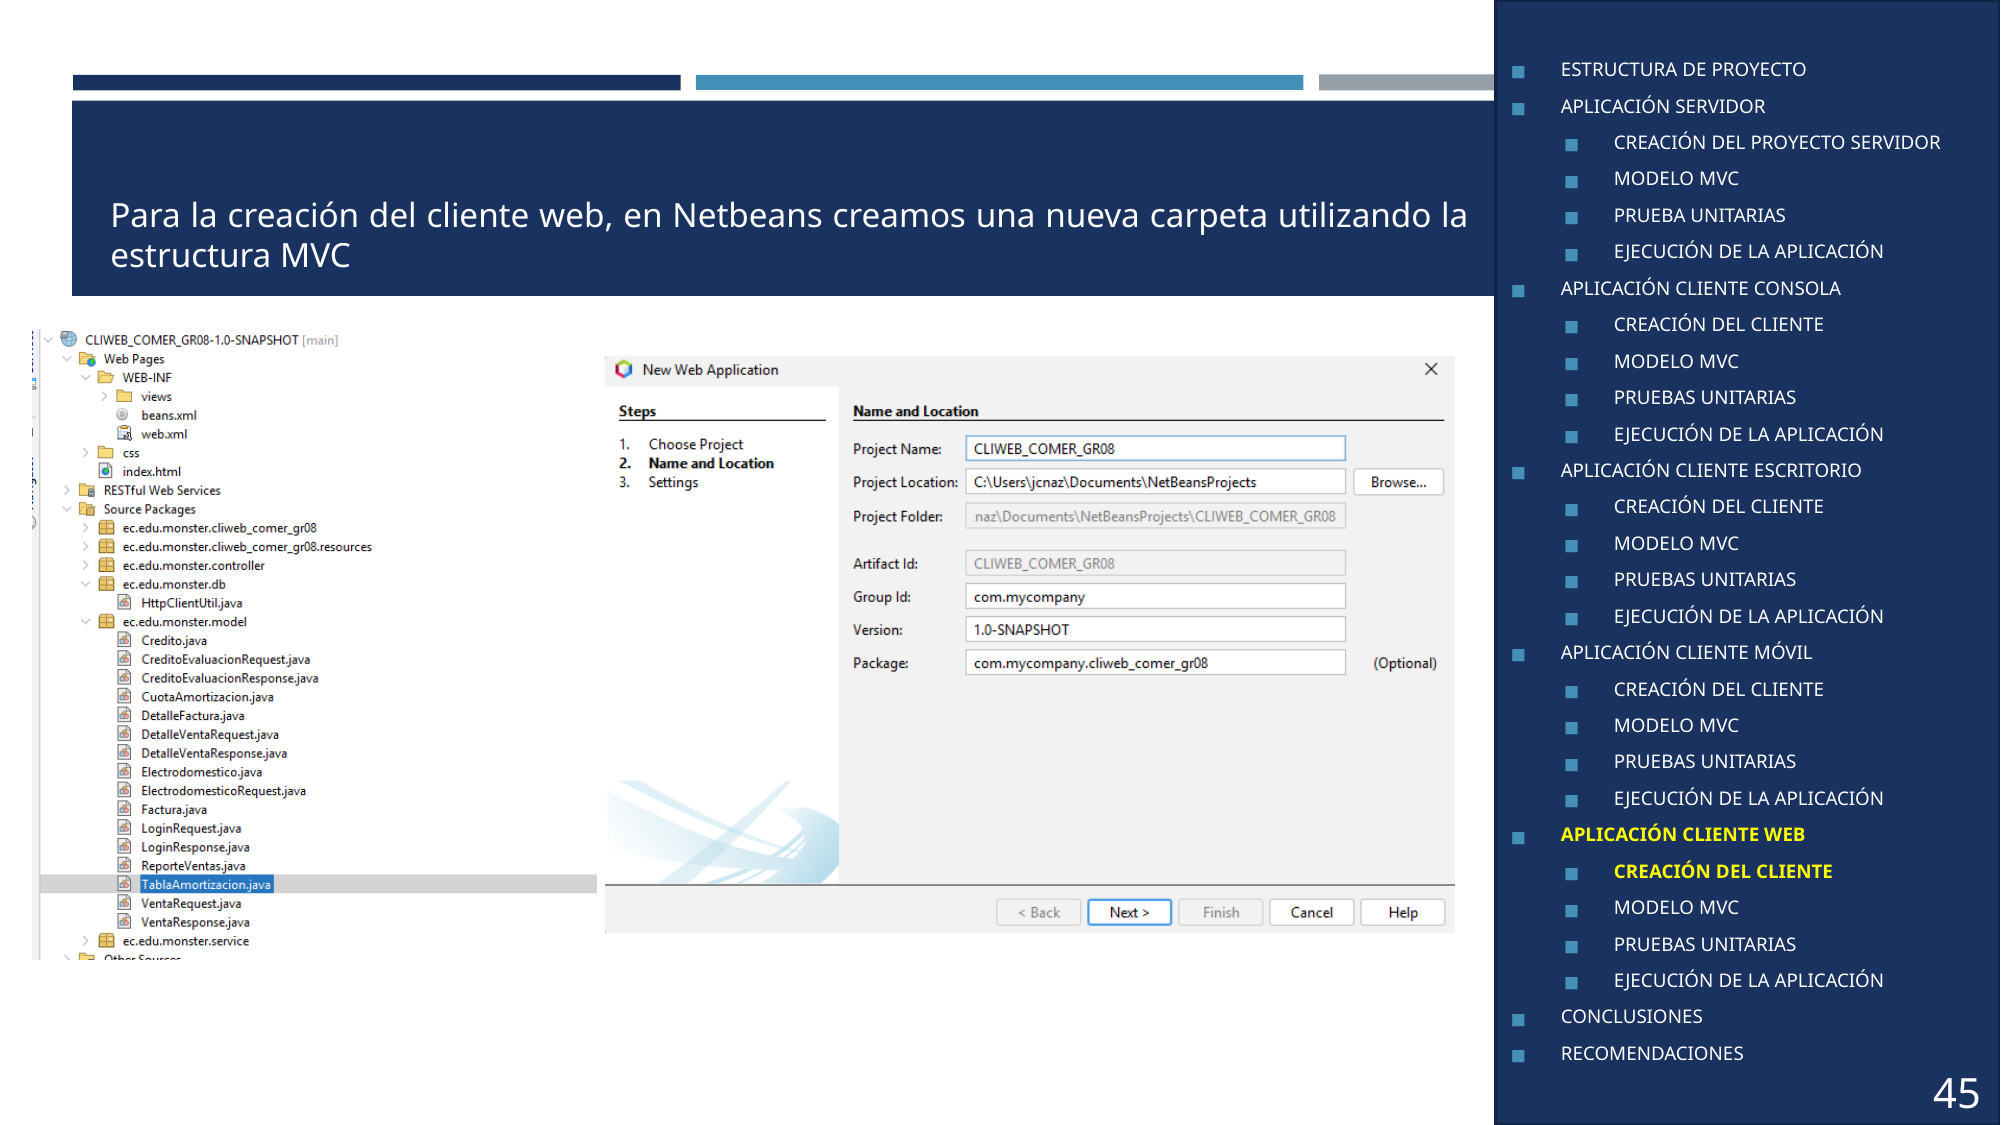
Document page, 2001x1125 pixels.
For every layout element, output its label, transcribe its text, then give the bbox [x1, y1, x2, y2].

picture [605, 355, 1455, 933]
text_box 45 [1918, 1059, 2000, 1125]
title Para la creación del cliente web, en Netbeans creamos una nueva carpeta utilizando la estructura MVC [95, 115, 1486, 282]
picture [31, 329, 597, 960]
text_box ESTRUCTURA DE PROYECTO APLICACIÓN SERVIDOR CREACIÓN DEL PROYECTO SERVIDOR MODELO MVC PRUEBA UNITARIAS EJECUCIÓN DE LA APLICACIÓN APLICACIÓN CLIENTE CONSOLA CREACIÓN DEL CLIENTE MODELO MVC PRUEBAS UNITARIAS EJECUCIÓN DE LA APLICACIÓN APLICACIÓN CLIENTE ESCRITORIO CREACIÓN DEL CLIENTE MODELO MVC PRUEBAS UNITARIAS EJECUCIÓN DE LA APLICACIÓN APLICACIÓN CLIENTE MÓVIL CREACIÓN DEL CLIENTE MODELO MVC PRUEBAS UNITARIAS EJECUCIÓN DE LA APLICACIÓN APLICACIÓN CLIENTE WEB CREACIÓN DEL CLIENTE MODELO MVC PRUEBAS UNITARIAS EJECUCIÓN DE LA APLICACIÓN CONCLUSIONES RECOMENDACIONES [1495, 0, 2000, 1125]
